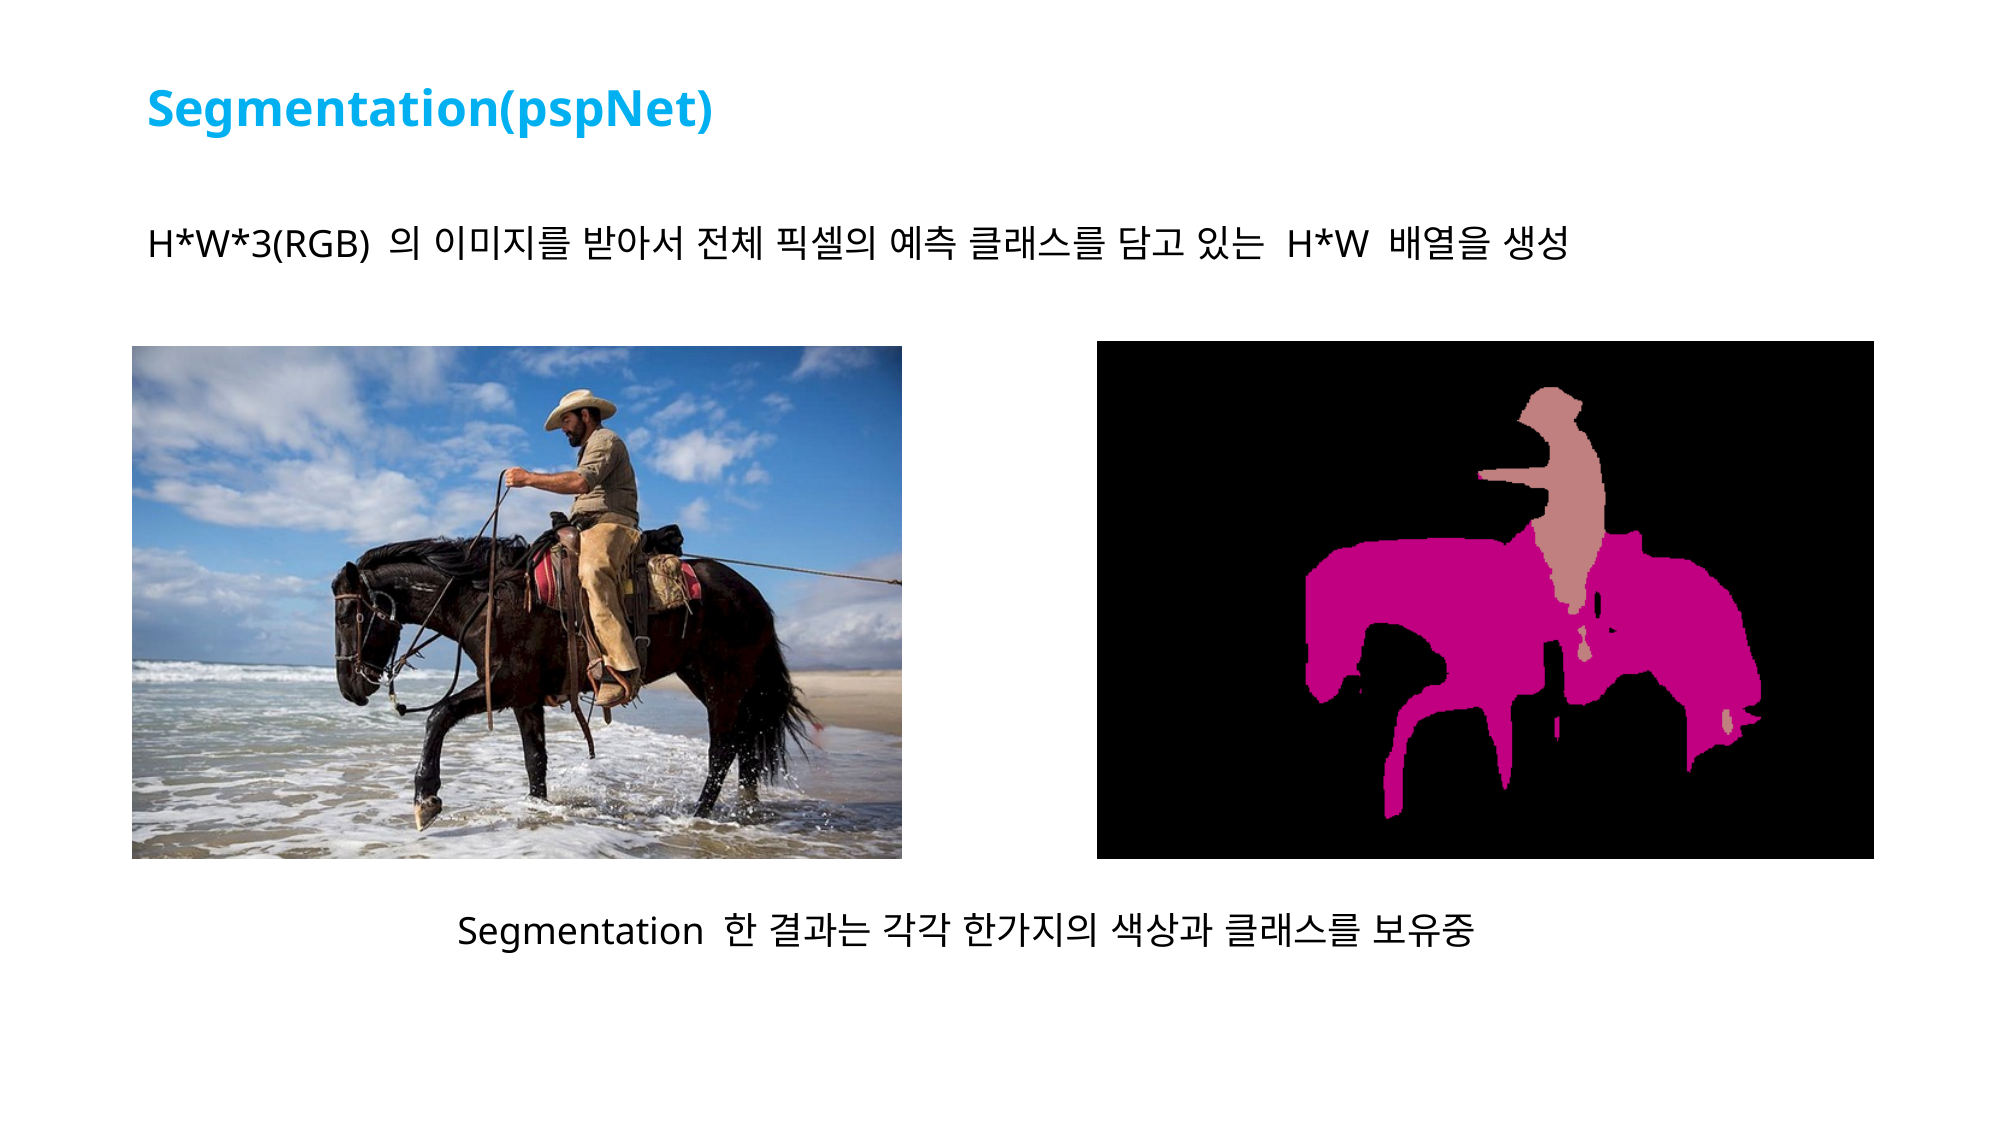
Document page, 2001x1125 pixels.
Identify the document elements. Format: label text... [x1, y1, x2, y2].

text_box H*W*3(RGB) 의 이미지를 받아서 전체 픽셀의 예측 클래스를 담고 있는 H*W 배열을 생성 [132, 213, 1874, 273]
picture [1097, 341, 1874, 859]
picture [132, 346, 902, 859]
text_box Segmentation 한 결과는 각각 한가지의 색상과 클래스를 보유중 [246, 900, 1709, 960]
text_box Segmentation(pspNet) [132, 69, 1078, 145]
